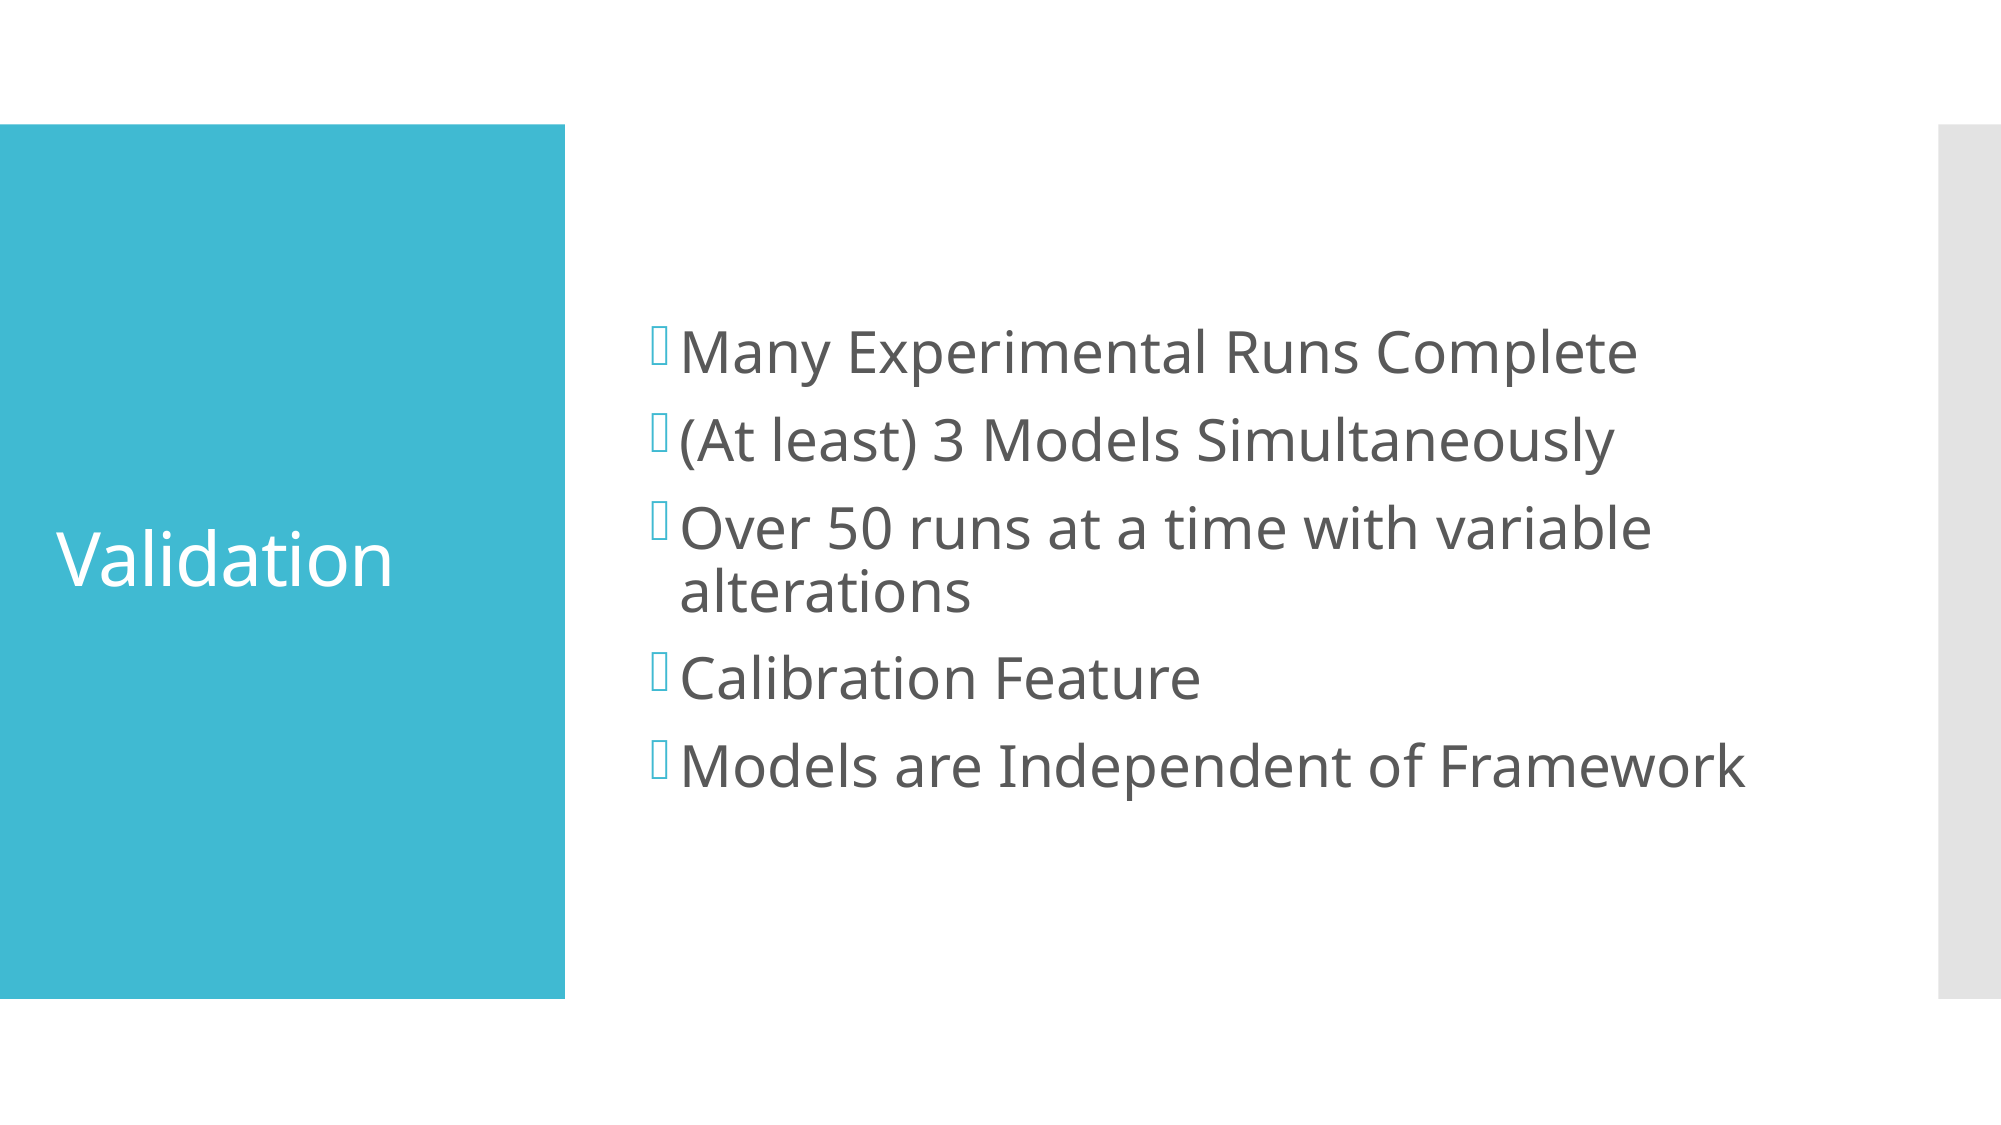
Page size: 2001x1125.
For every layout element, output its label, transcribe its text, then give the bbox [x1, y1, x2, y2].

list Many Experimental Runs Complete (At least) 3 Models Simultaneously Over 50 runs at a time with variable alterations Calibration Feature Models are Independent of Framework [634, 141, 1835, 982]
title Validation [41, 184, 525, 940]
